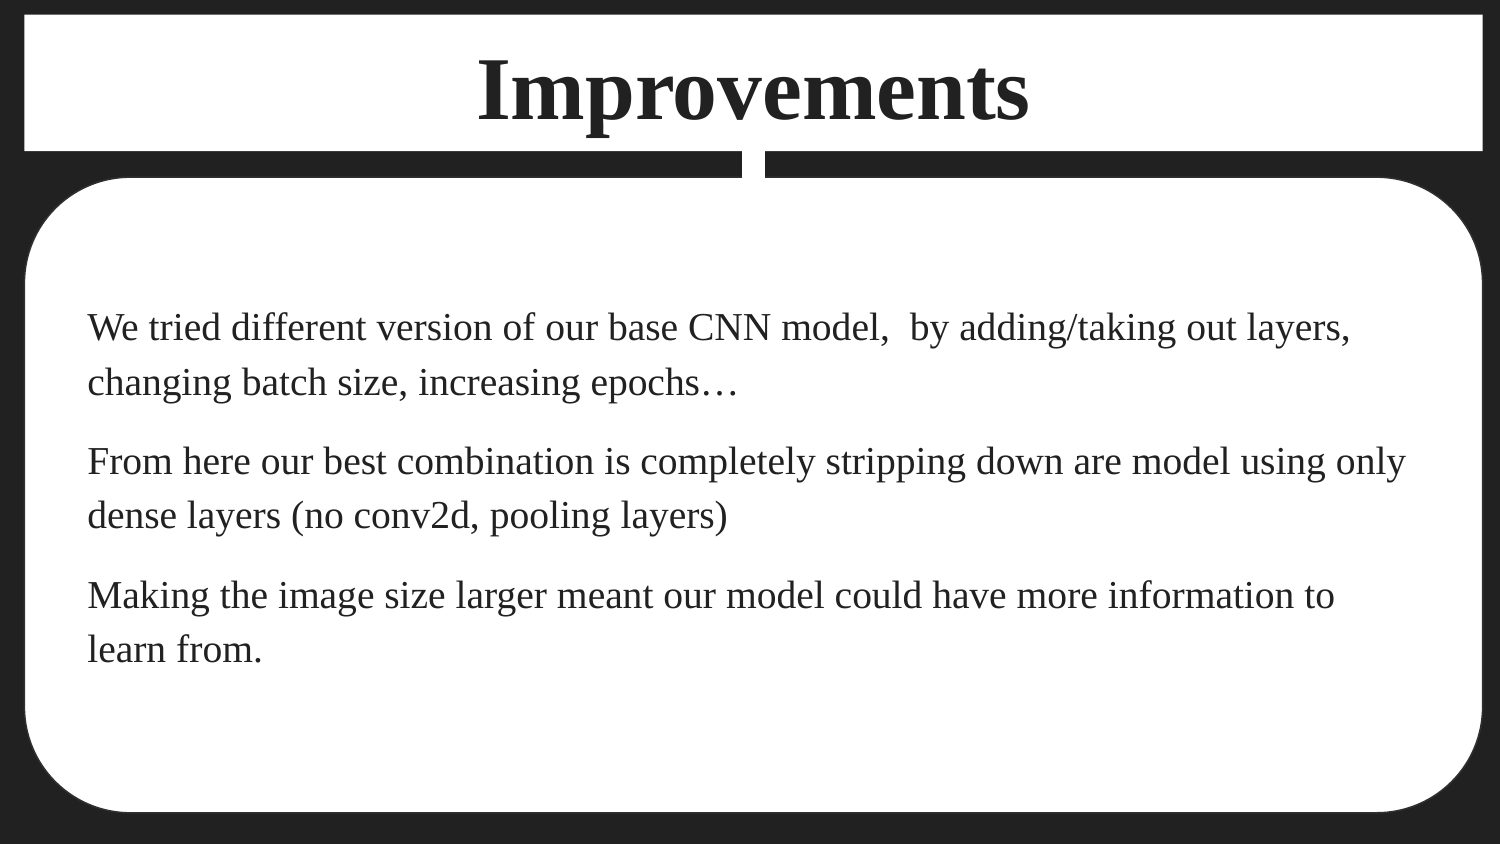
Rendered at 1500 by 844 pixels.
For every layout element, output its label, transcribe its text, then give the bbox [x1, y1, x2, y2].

list We tried different version of our base CNN model, by adding/taking out layers, changing batch size, increasing epochs… From here our best combination is completely stripping down are model using only dense layers (no conv2d, pooling layers) Making the image size larger meant our model could have more information to learn from. [72, 208, 1435, 782]
title Improvements [24, 14, 1483, 152]
text_box [24, 177, 1483, 813]
